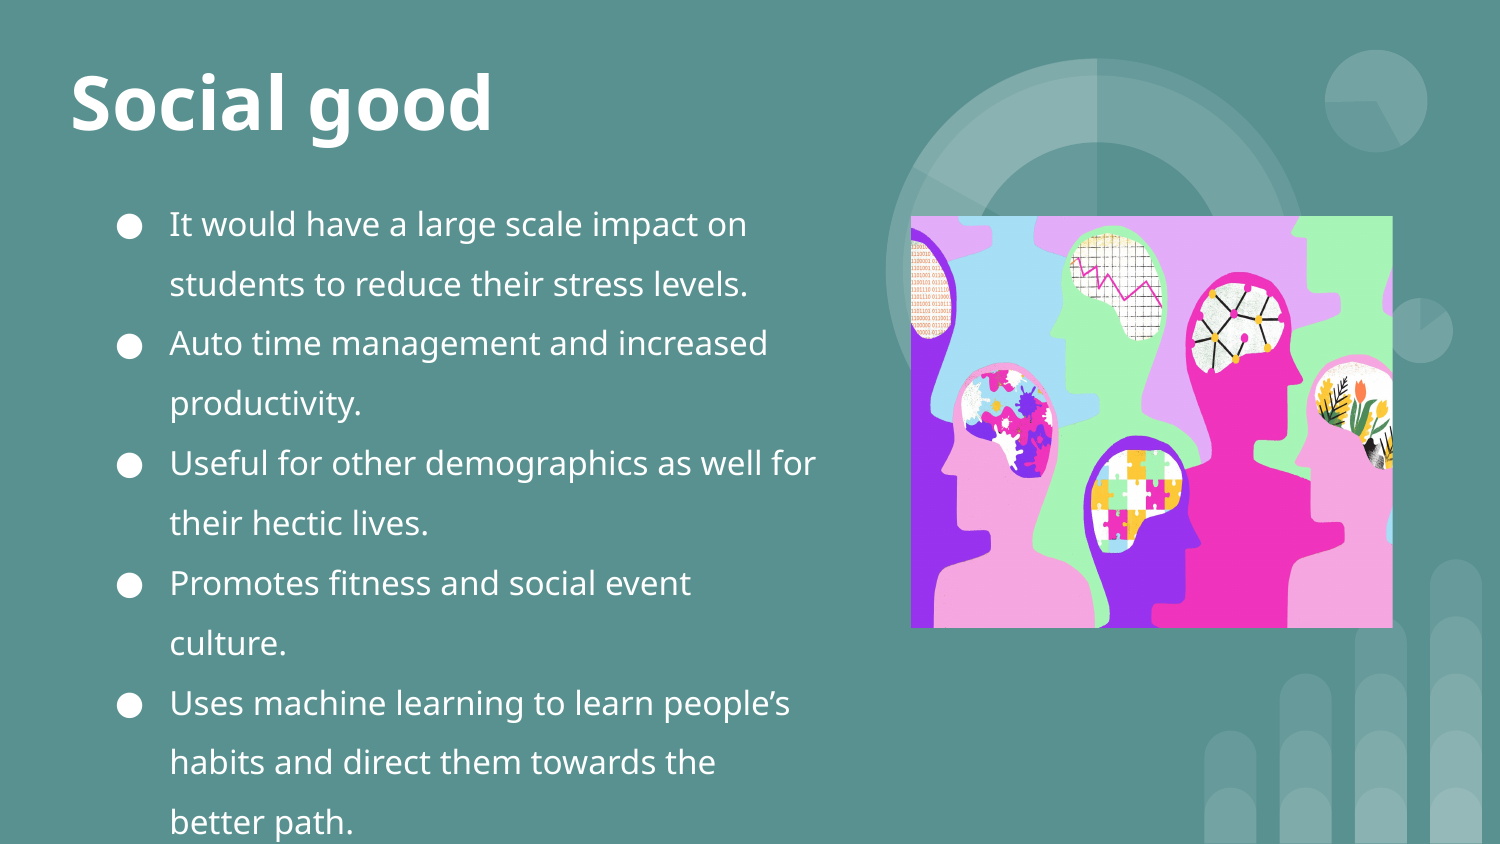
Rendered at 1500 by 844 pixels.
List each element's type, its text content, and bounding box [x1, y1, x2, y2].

picture [910, 216, 1393, 628]
subtitle It would have a large scale impact on students to reduce their stress levels. Auto time management and increased productivity. Useful for other demographics as well for their hectic lives. Promotes fitness and social event culture. Uses machine learning to learn people’s habits and direct them towards the better path. [79, 167, 834, 704]
title Social good [55, 43, 869, 158]
